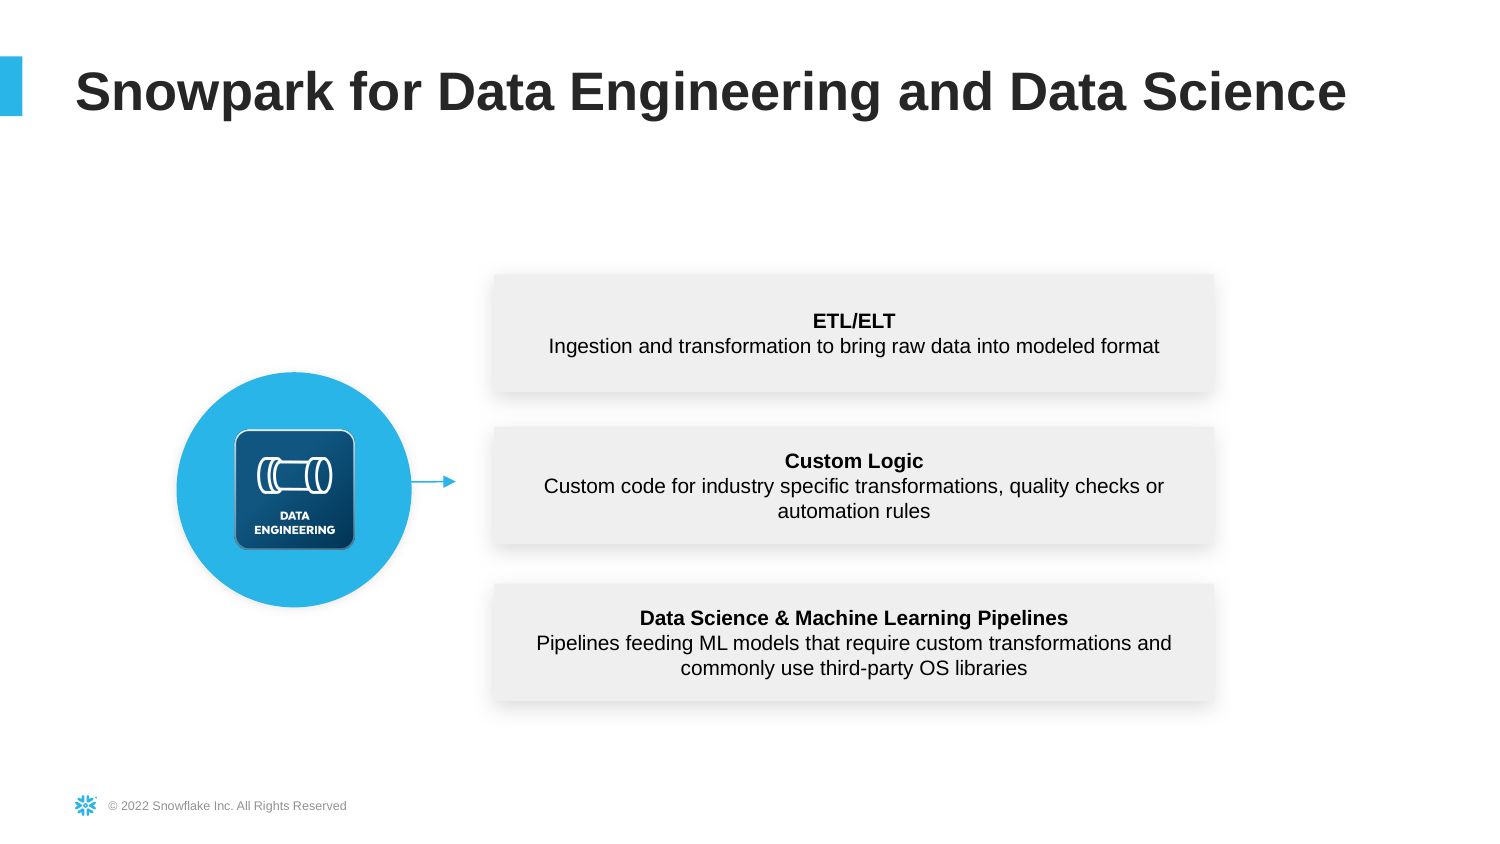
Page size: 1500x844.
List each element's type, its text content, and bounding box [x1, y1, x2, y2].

text_box Custom Logic Custom code for industry specific transformations, quality checks or automation rules [494, 426, 1215, 545]
picture [233, 429, 355, 550]
text_box Data Science & Machine Learning Pipelines Pipelines feeding ML models that require custom transformations and commonly use third-party OS libraries [494, 583, 1215, 702]
title Snowpark for Data Engineering and Data Science [60, 37, 1430, 128]
text_box [176, 372, 412, 608]
text_box ETL/ELT Ingestion and transformation to bring raw data into modeled format [494, 274, 1215, 392]
